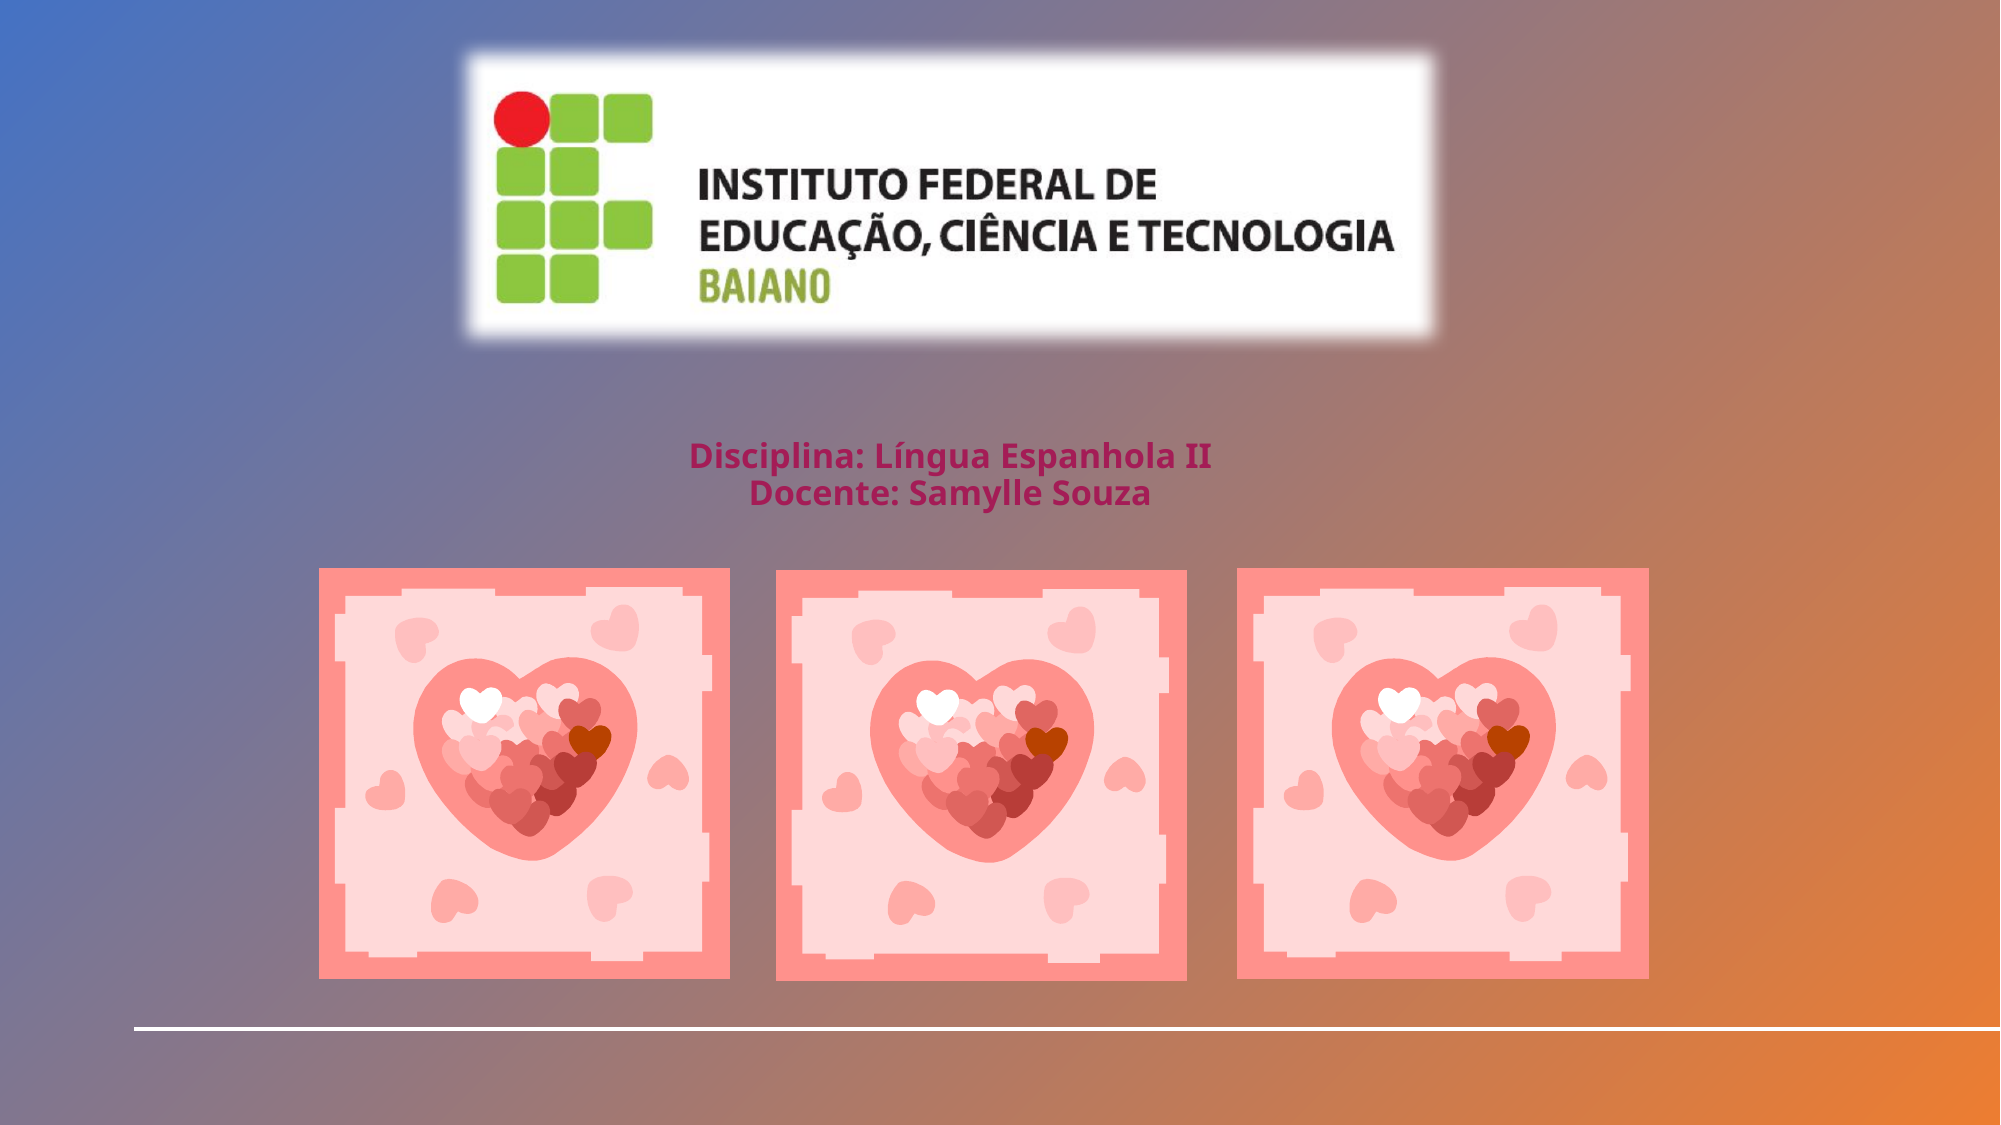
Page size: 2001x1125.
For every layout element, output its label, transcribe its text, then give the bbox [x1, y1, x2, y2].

picture [775, 566, 1191, 986]
text_box [0, 0, 2000, 1125]
picture [449, 36, 1450, 355]
picture [318, 564, 735, 984]
picture [1237, 564, 1653, 984]
title Disciplina: Língua Espanhola II Docente: Samylle Souza [189, 377, 1711, 521]
